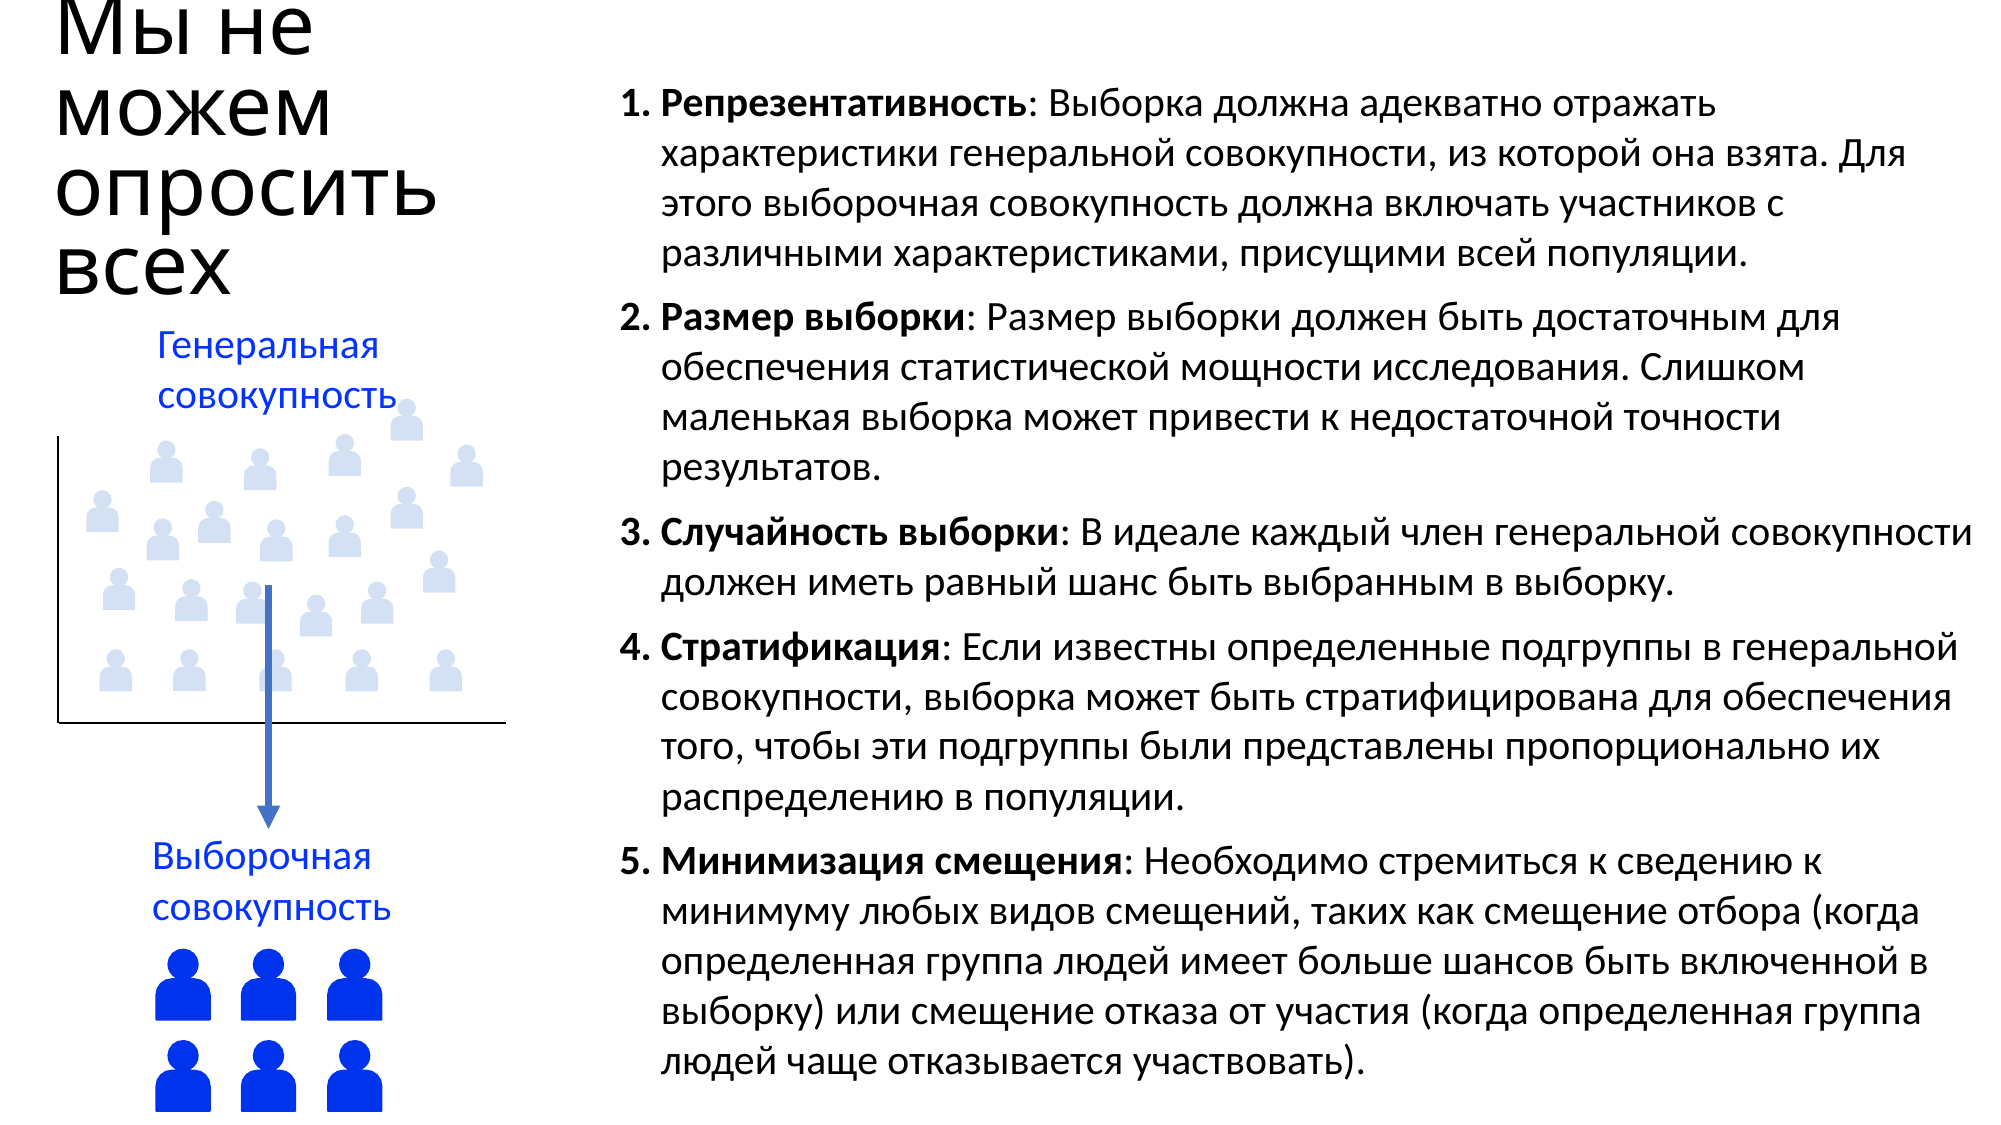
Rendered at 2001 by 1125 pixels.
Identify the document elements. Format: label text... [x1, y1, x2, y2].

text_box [155, 948, 383, 1112]
text_box Генеральная совокупность [155, 314, 448, 398]
title Мы не можем опросить всех [51, 0, 613, 311]
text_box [58, 398, 506, 723]
text_box Выборочная совокупность [150, 826, 443, 929]
text_box Репрезентативность: Выборка должна адекватно отражать характеристики генеральной совокупности, из которой она взята. Для этого выборочная совокупность должна включать участников с различными характеристиками, присущими всей популяции. Размер выборки: Размер выборки должен быть достаточным для обеспечения статистической мощности исследования. Слишком маленькая выборка может привести к недостаточной точности результатов. Случайность выборки: В идеале каждый член генеральной совокупности должен иметь равный шанс быть выбранным в выборку. Стратификация: Если известны определенные подгруппы в генеральной совокупности, выборка может быть стратифицирована для обеспечения того, чтобы эти подгруппы были представлены пропорционально их распределению в популяции. Минимизация смещения: Необходимо стремиться к сведению к минимуму любых видов смещений, таких как смещение отбора (когда определенная группа людей имеет больше шансов быть включенной в выборку) или смещение отказа от участия (когда определенная группа людей чаще отказывается участвовать). [604, 66, 1989, 1085]
